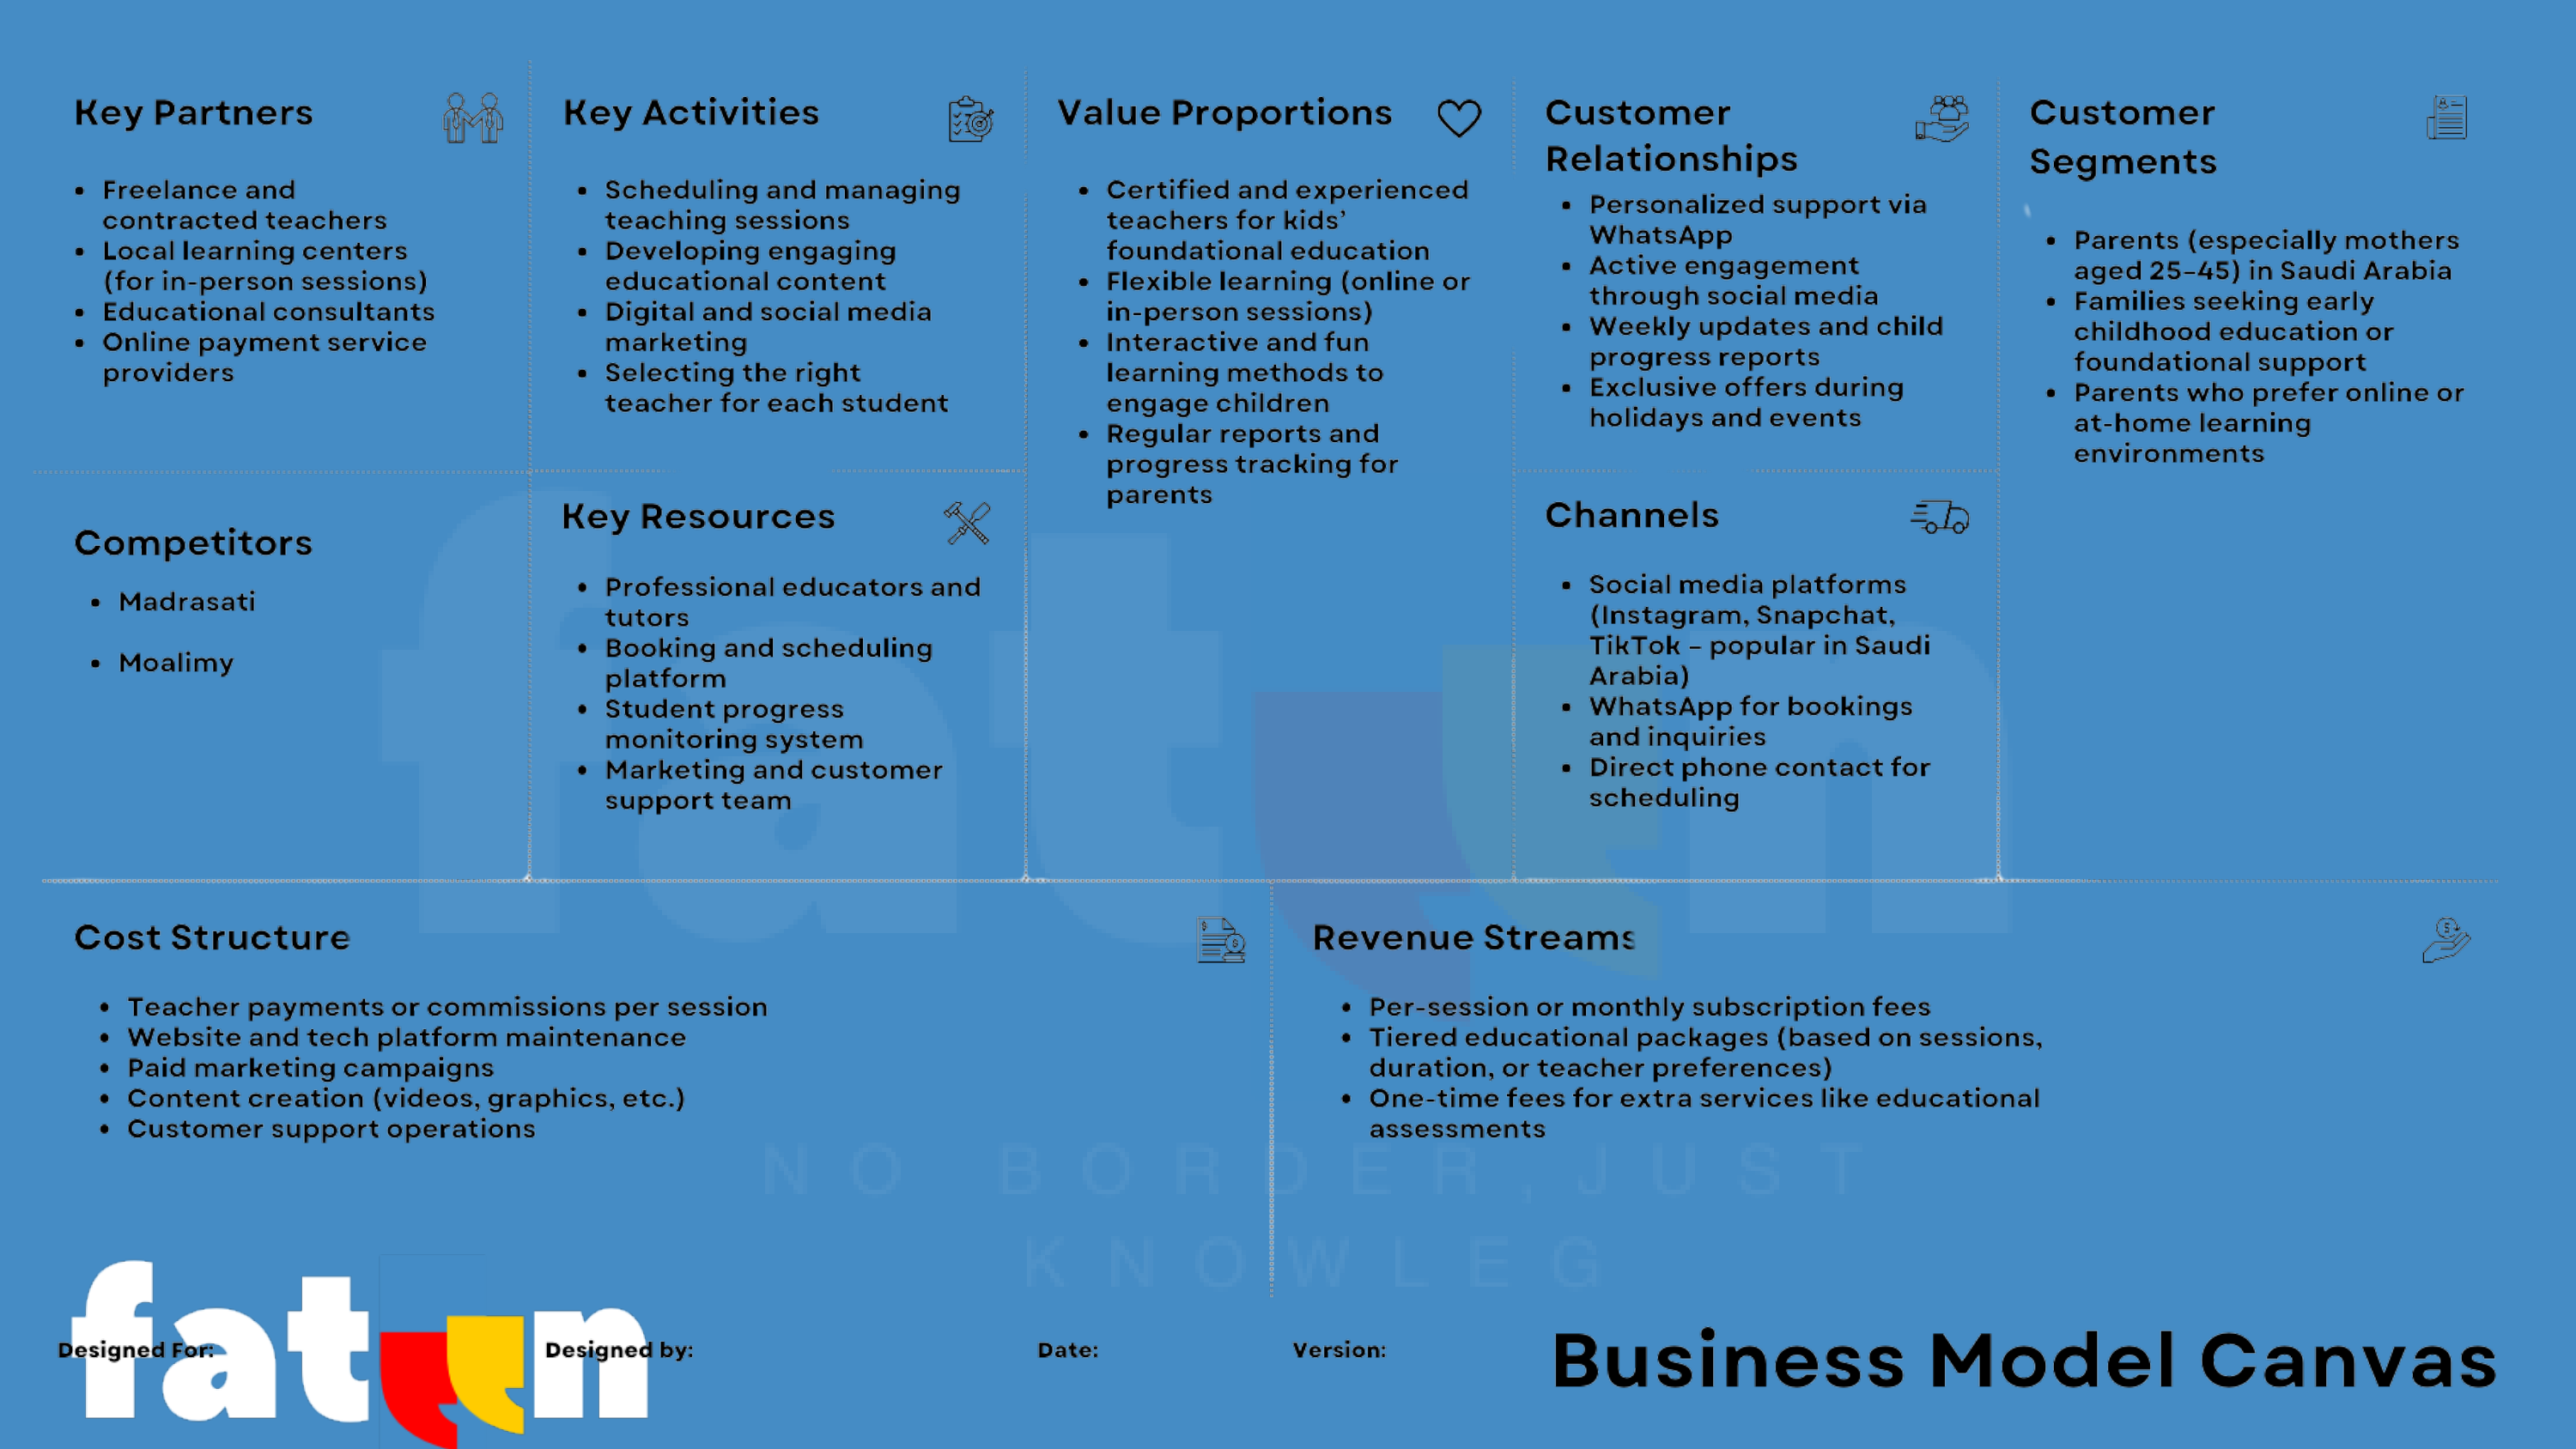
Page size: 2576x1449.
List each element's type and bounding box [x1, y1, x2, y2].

text_box [0, 19, 2543, 1449]
